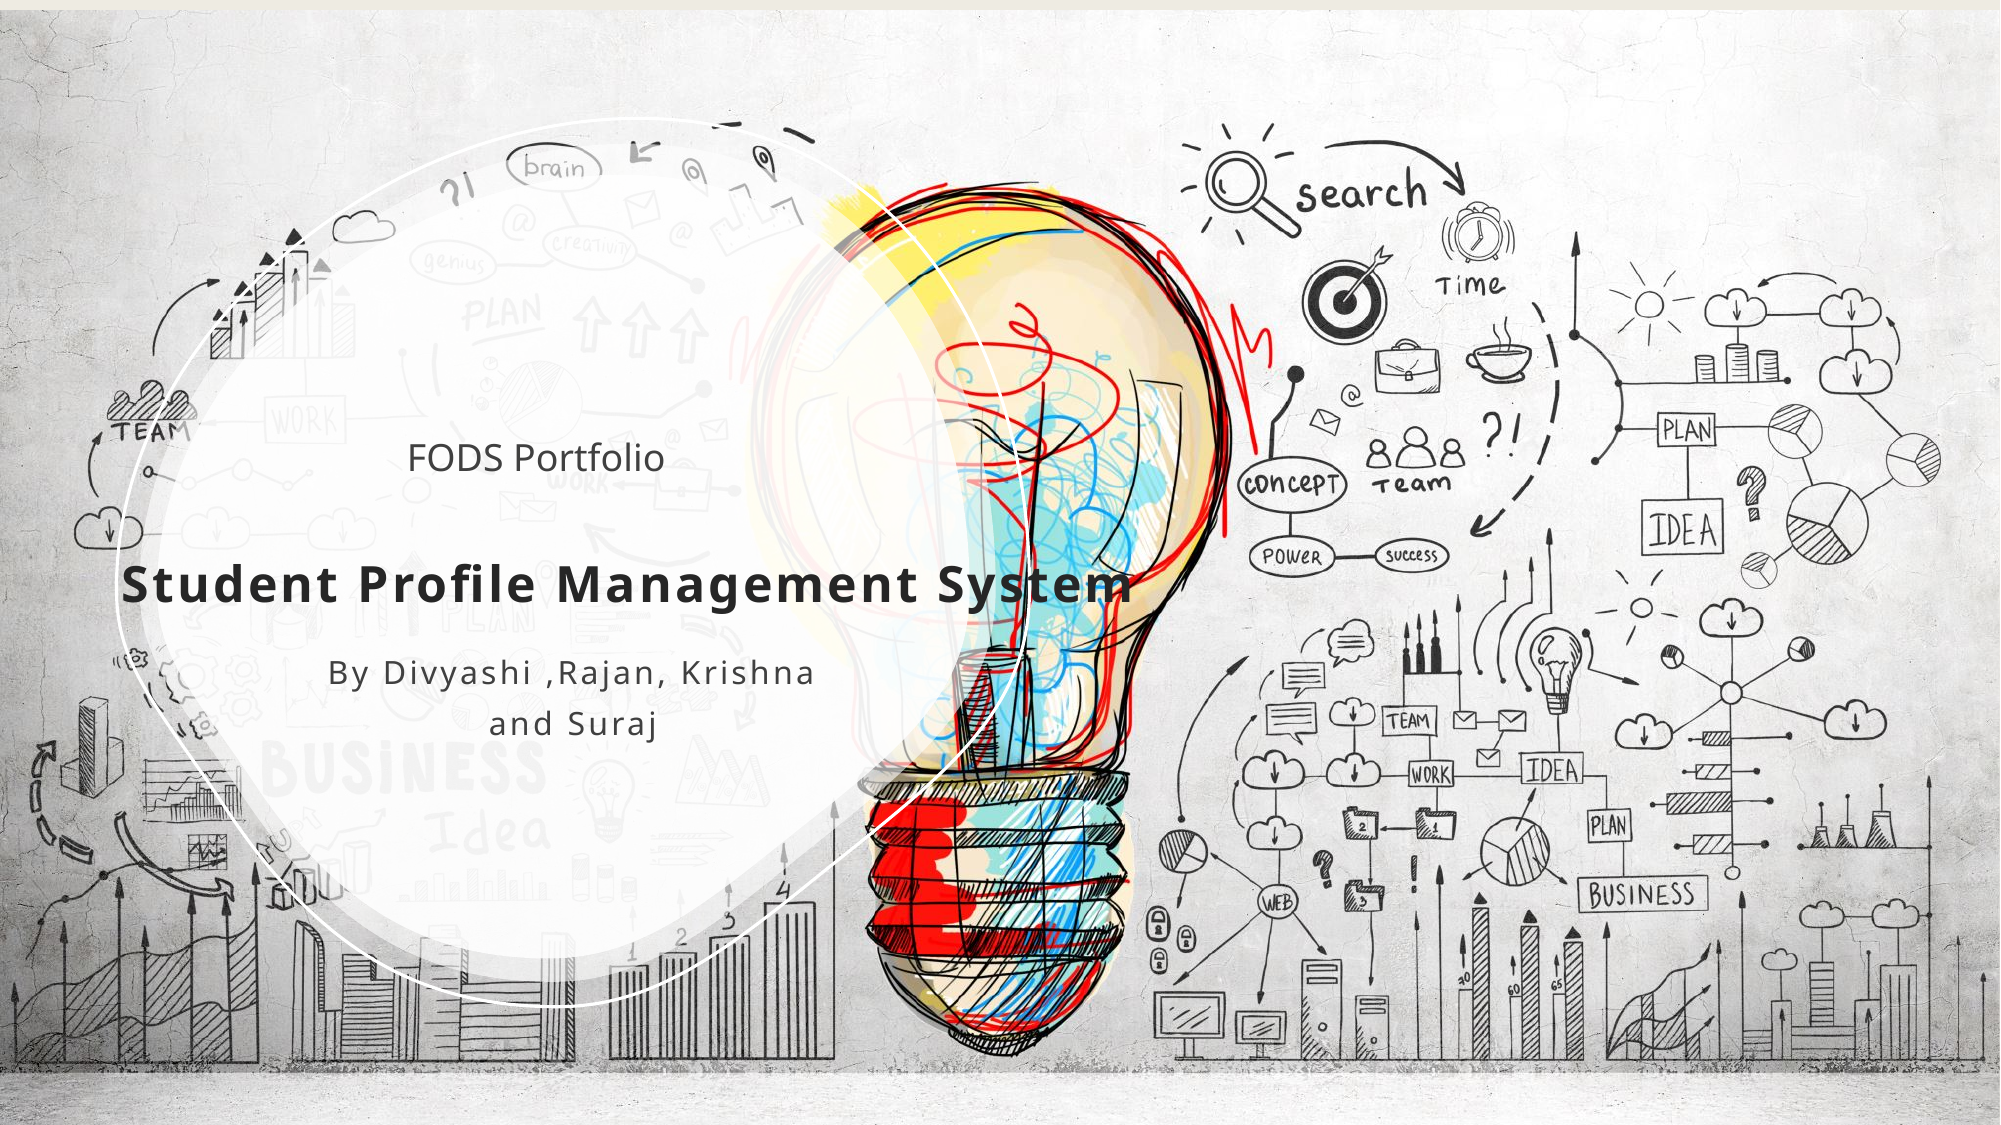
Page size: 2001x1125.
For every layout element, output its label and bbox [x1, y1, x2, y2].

picture [0, 10, 2000, 1125]
text_box [0, 0, 2000, 10]
text_box [116, 118, 1030, 1007]
